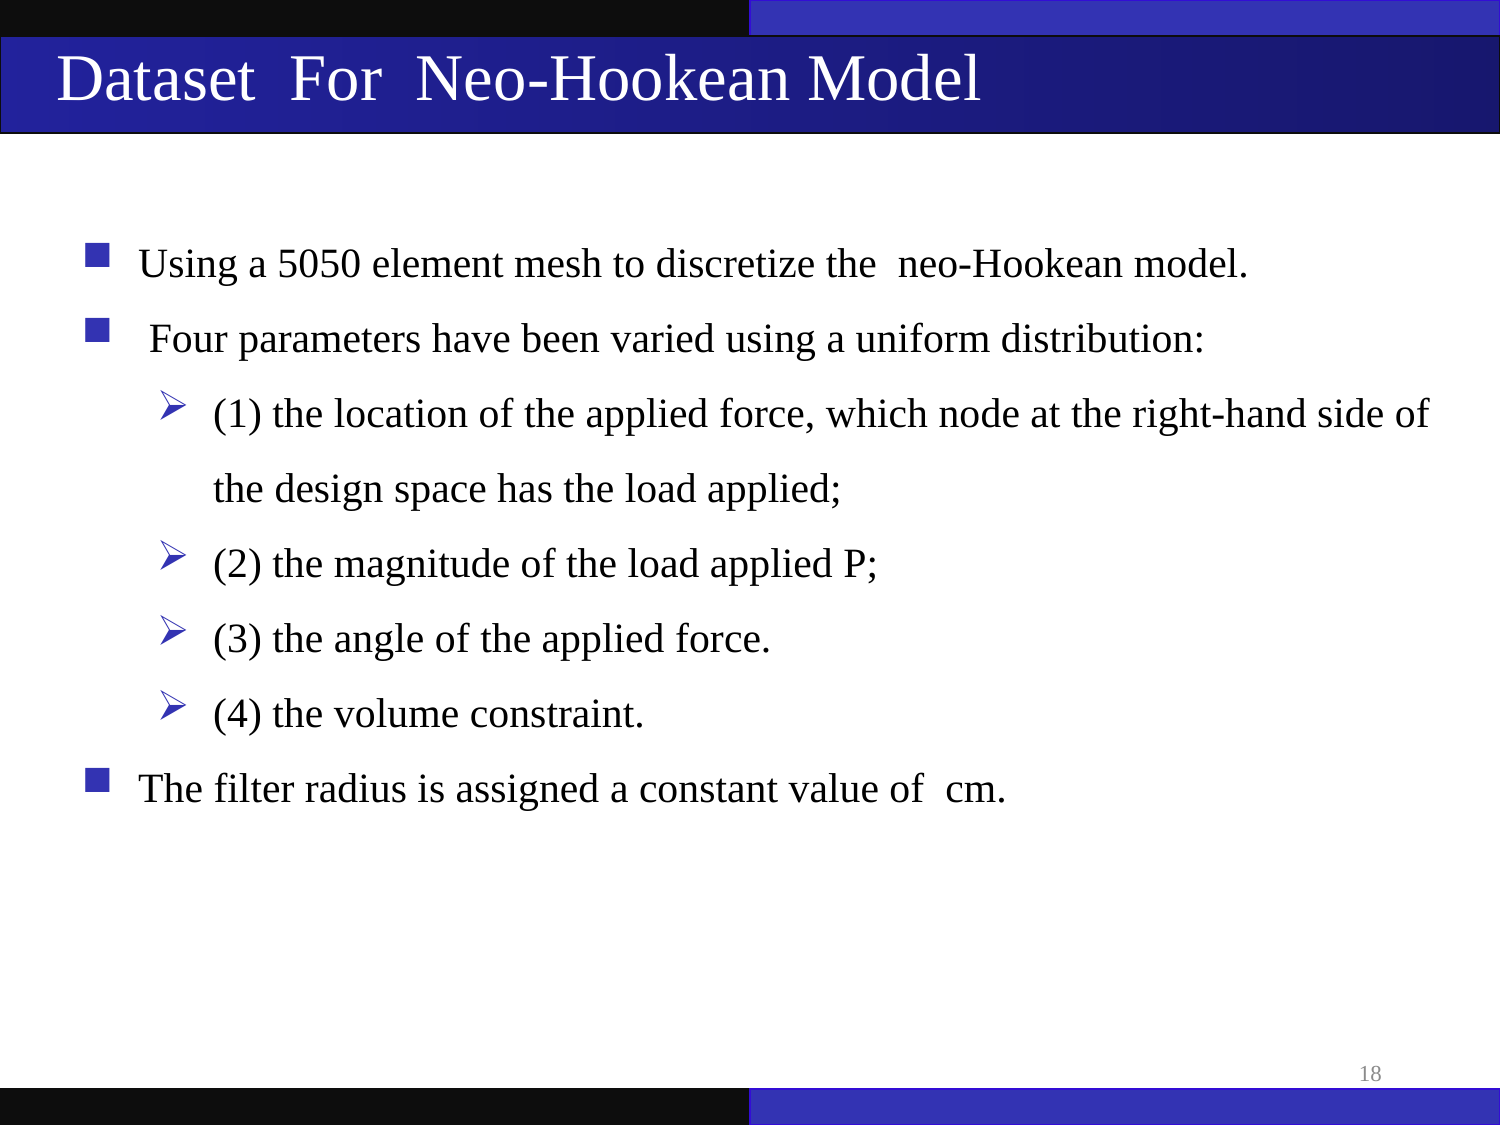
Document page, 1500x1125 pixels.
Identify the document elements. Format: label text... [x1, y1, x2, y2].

list Dataset For Neo-Hookean Model [41, 37, 1500, 121]
slide_number 18 [1059, 1042, 1397, 1103]
